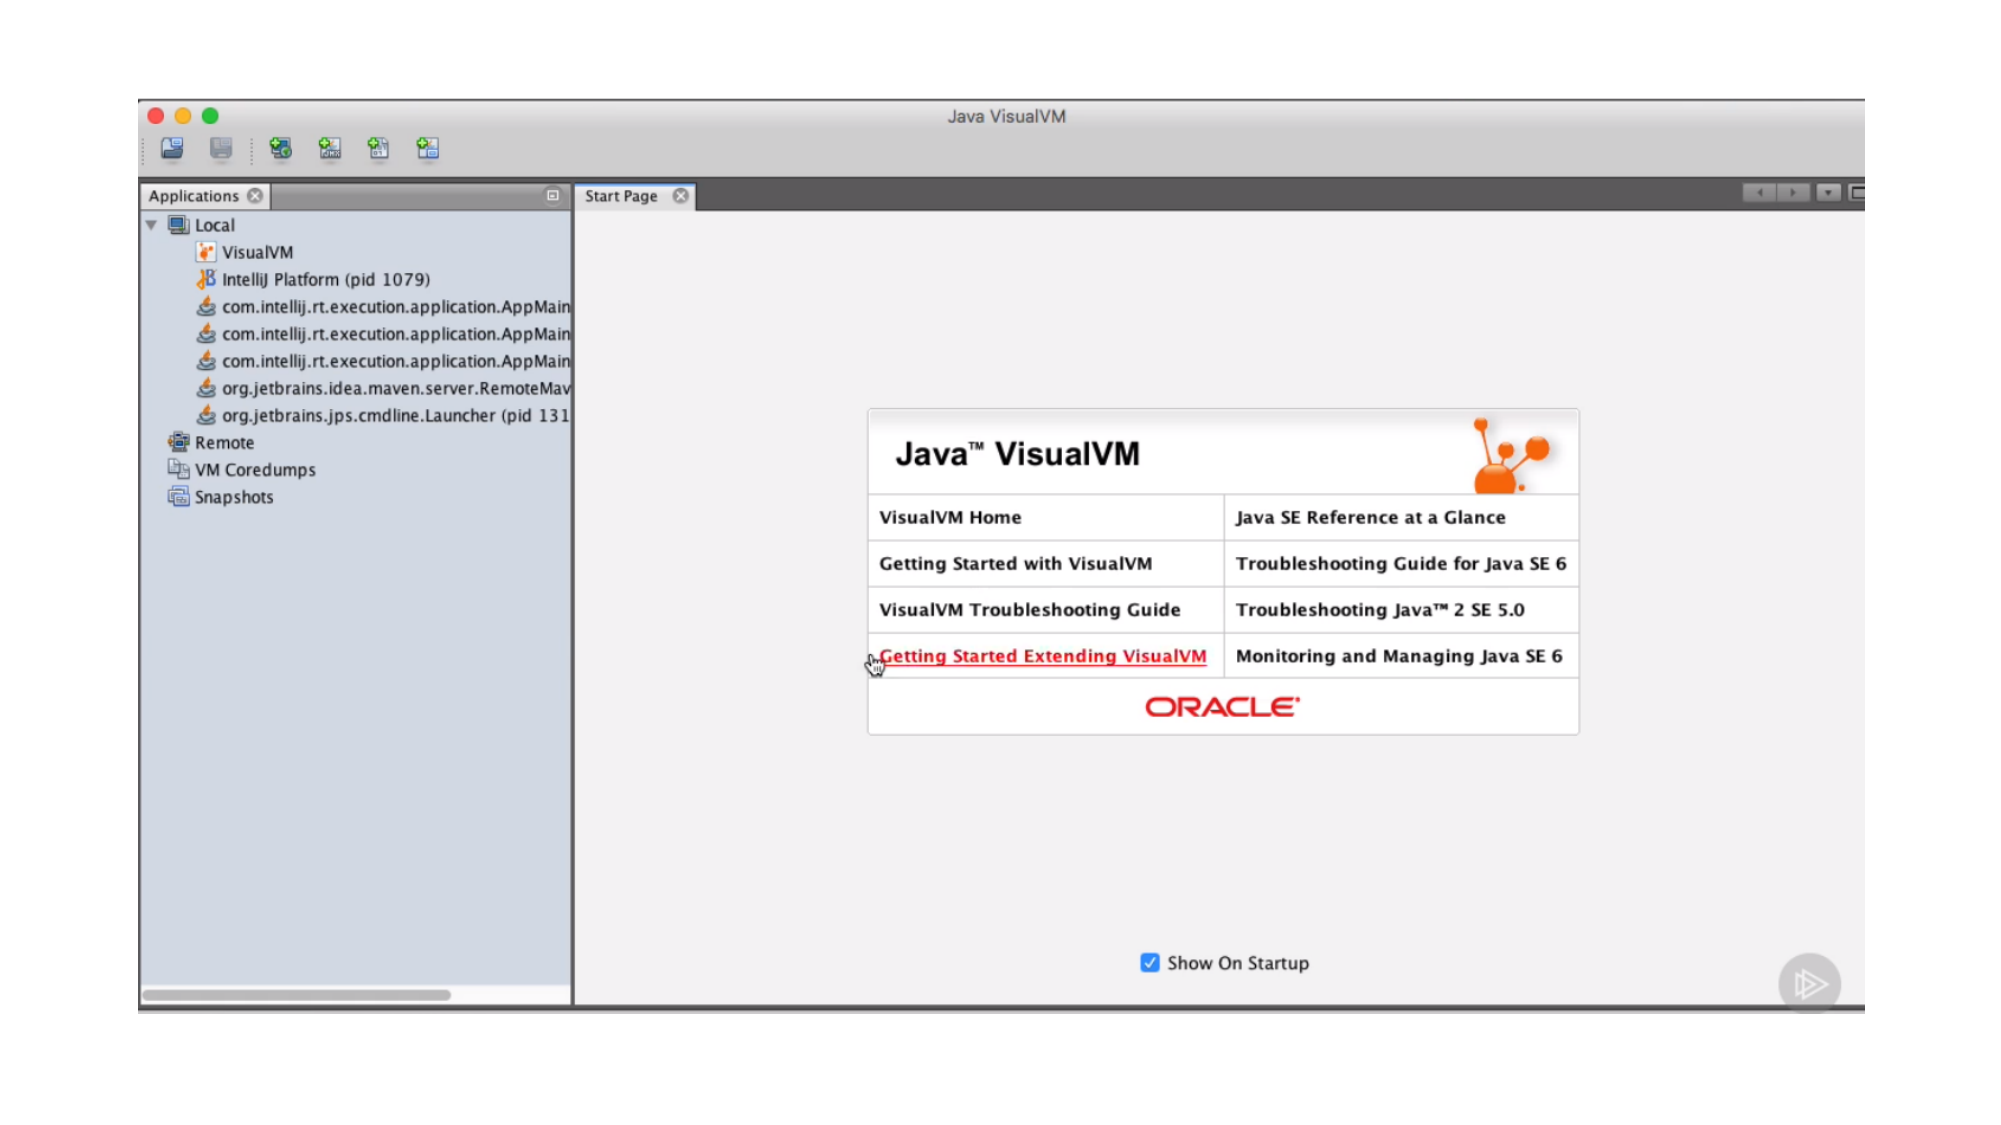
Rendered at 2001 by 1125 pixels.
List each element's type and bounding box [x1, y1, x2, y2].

list [138, 99, 1864, 1014]
picture [138, 98, 1865, 1014]
